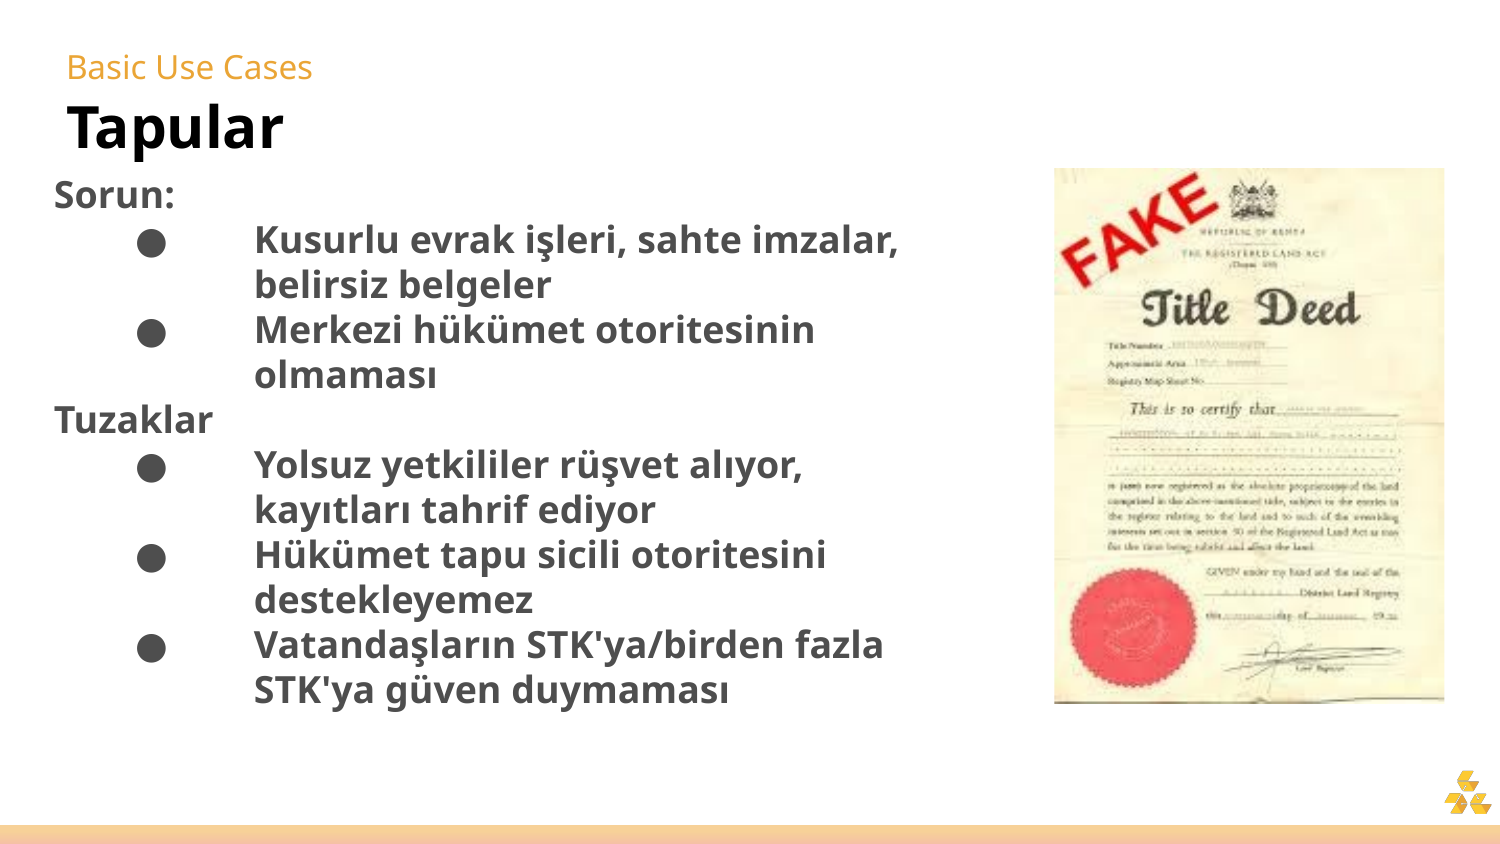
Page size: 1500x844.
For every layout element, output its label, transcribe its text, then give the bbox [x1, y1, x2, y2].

text_box Sorun: Kusurlu evrak işleri, sahte imzalar, belirsiz belgeler Merkezi hükümet otoritesinin olmaması Tuzaklar Yolsuz yetkililer rüşvet alıyor, kayıtları tahrif ediyor Hükümet tapu sicili otoritesini destekleyemez Vatandaşların STK'ya/birden fazla STK'ya güven duymaması [13, 200, 1001, 773]
text_box [1054, 168, 1445, 704]
picture [1444, 769, 1493, 818]
title Basic Use Cases [51, 30, 1445, 96]
picture [0, 825, 1500, 844]
title Tapular [51, 96, 1445, 169]
